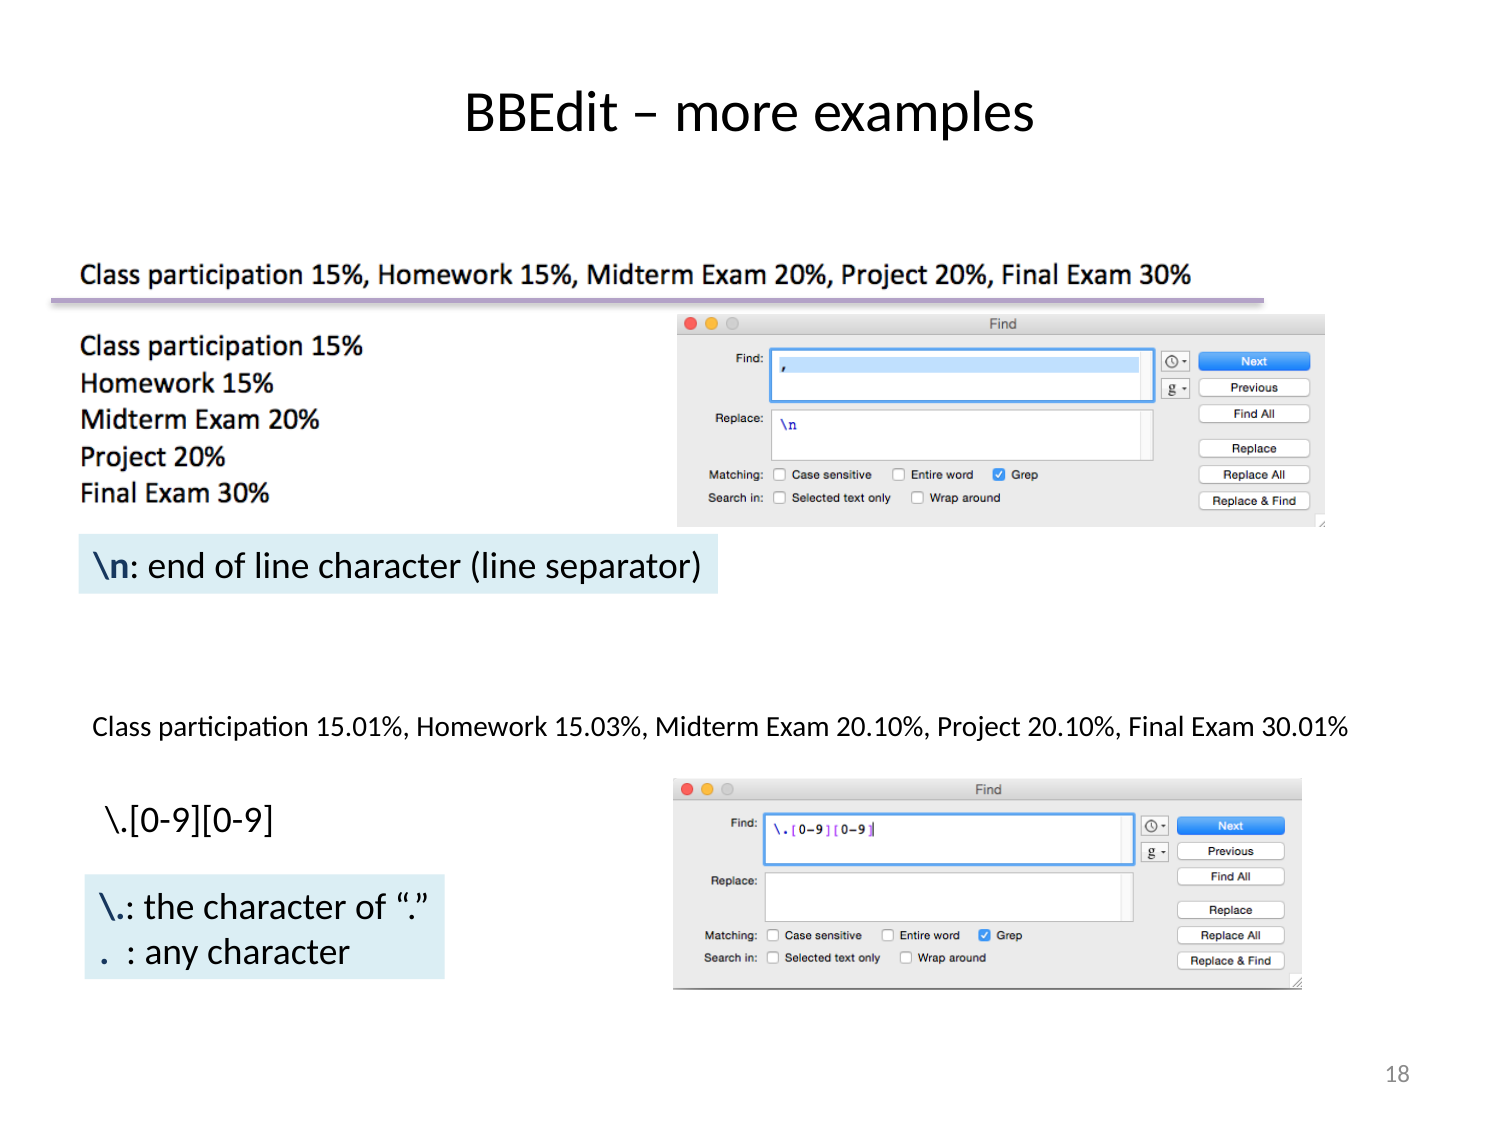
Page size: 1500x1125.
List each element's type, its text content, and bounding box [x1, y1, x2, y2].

picture [74, 301, 1326, 528]
text_box Class participation 15.01%, Homework 15.03%, Midterm Exam 20.10%, Project 20.10%, Final Exam 30.01% [77, 700, 1366, 750]
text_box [78, 778, 1303, 990]
picture [74, 247, 1198, 300]
text_box \n: end of line character (line separator) [78, 533, 718, 594]
title BBEdit – more examples [75, 45, 1425, 172]
slide_number 18 [1074, 1042, 1425, 1103]
